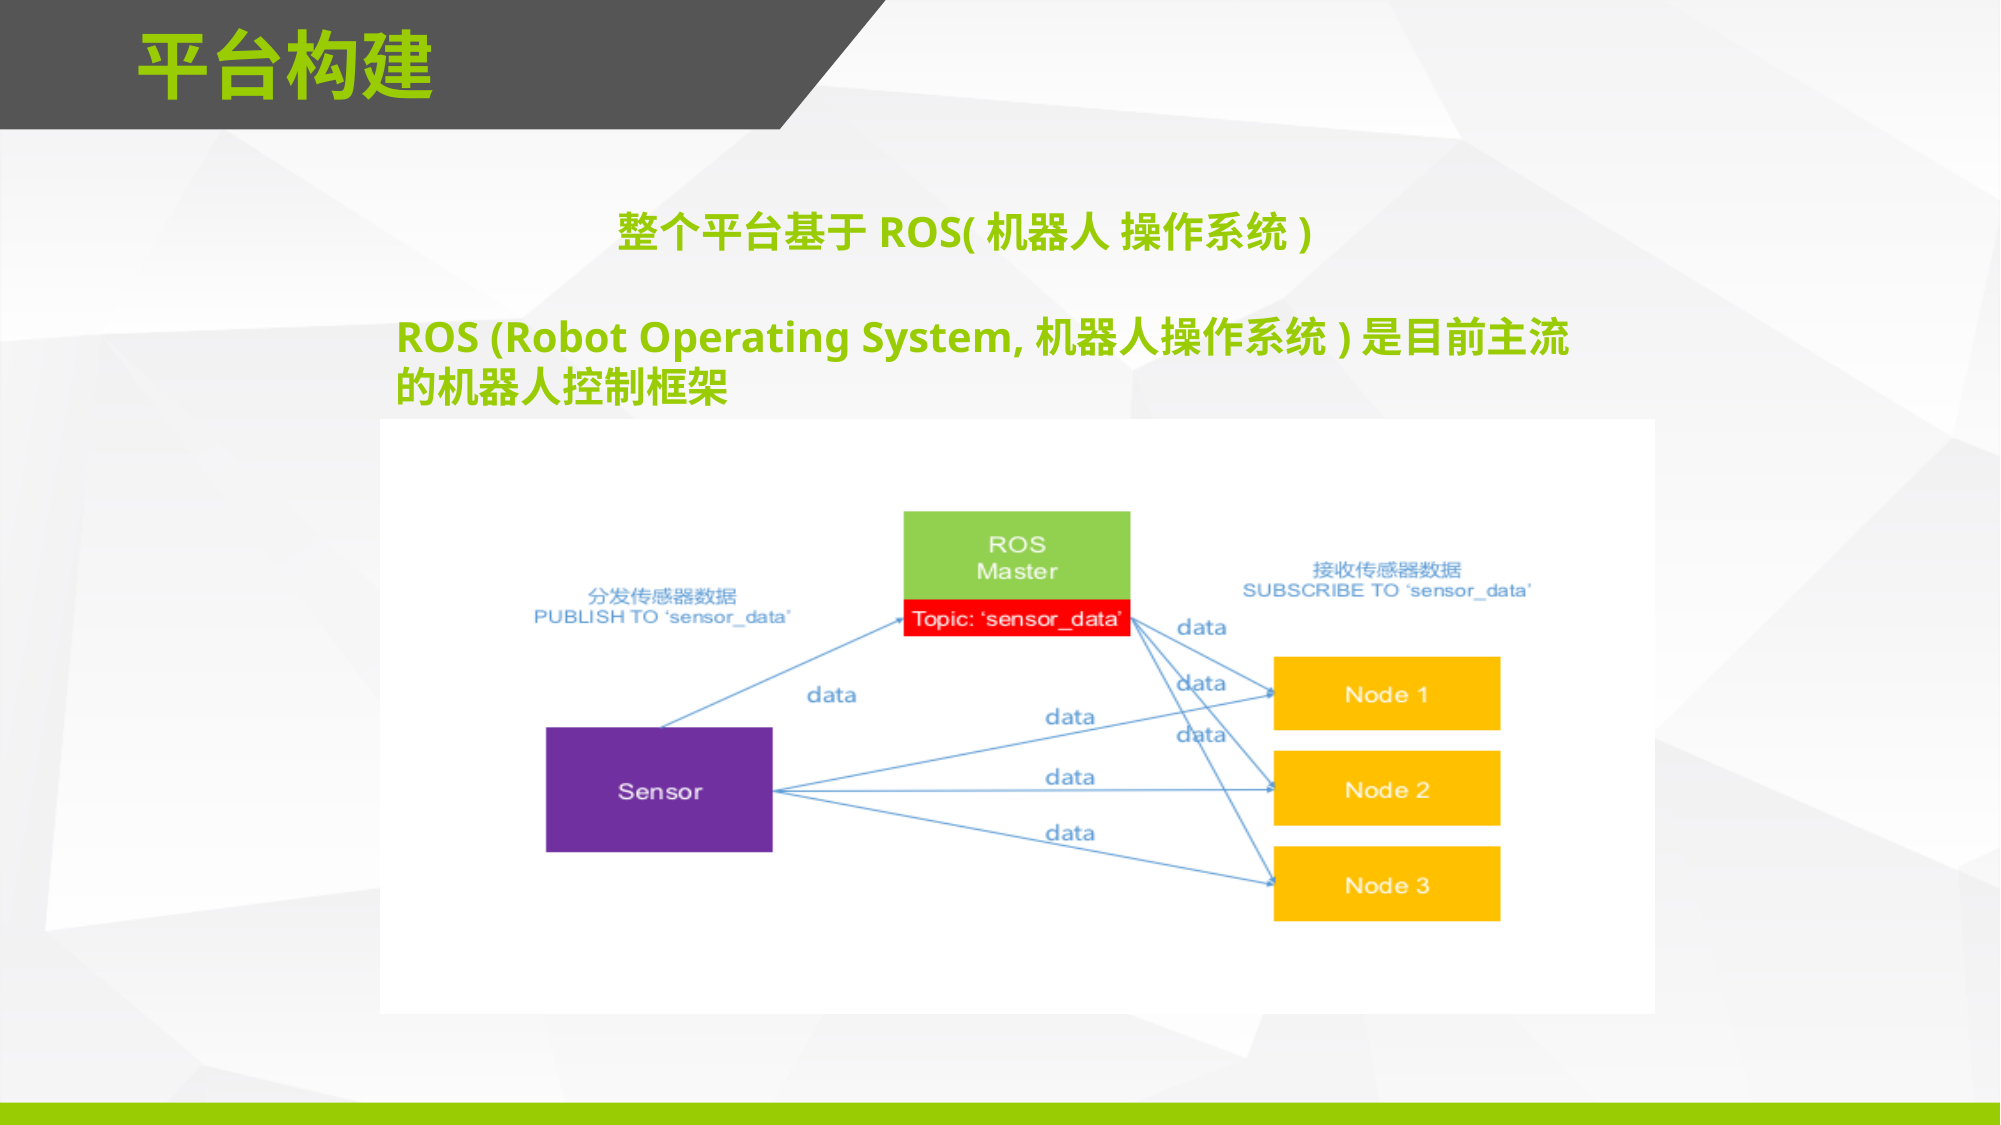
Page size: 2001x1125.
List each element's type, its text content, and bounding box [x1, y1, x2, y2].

text_box 平台构建 [120, 11, 451, 117]
text_box ROS (Robot Operating System,机器人操作系统)是目前主流的机器人控制框架 [380, 303, 1619, 418]
text_box [0, 0, 887, 131]
picture [0, 0, 2001, 1125]
text_box [0, 1101, 2000, 1125]
text_box 整个平台基于ROS(机器人 操作系统) [603, 198, 1327, 264]
